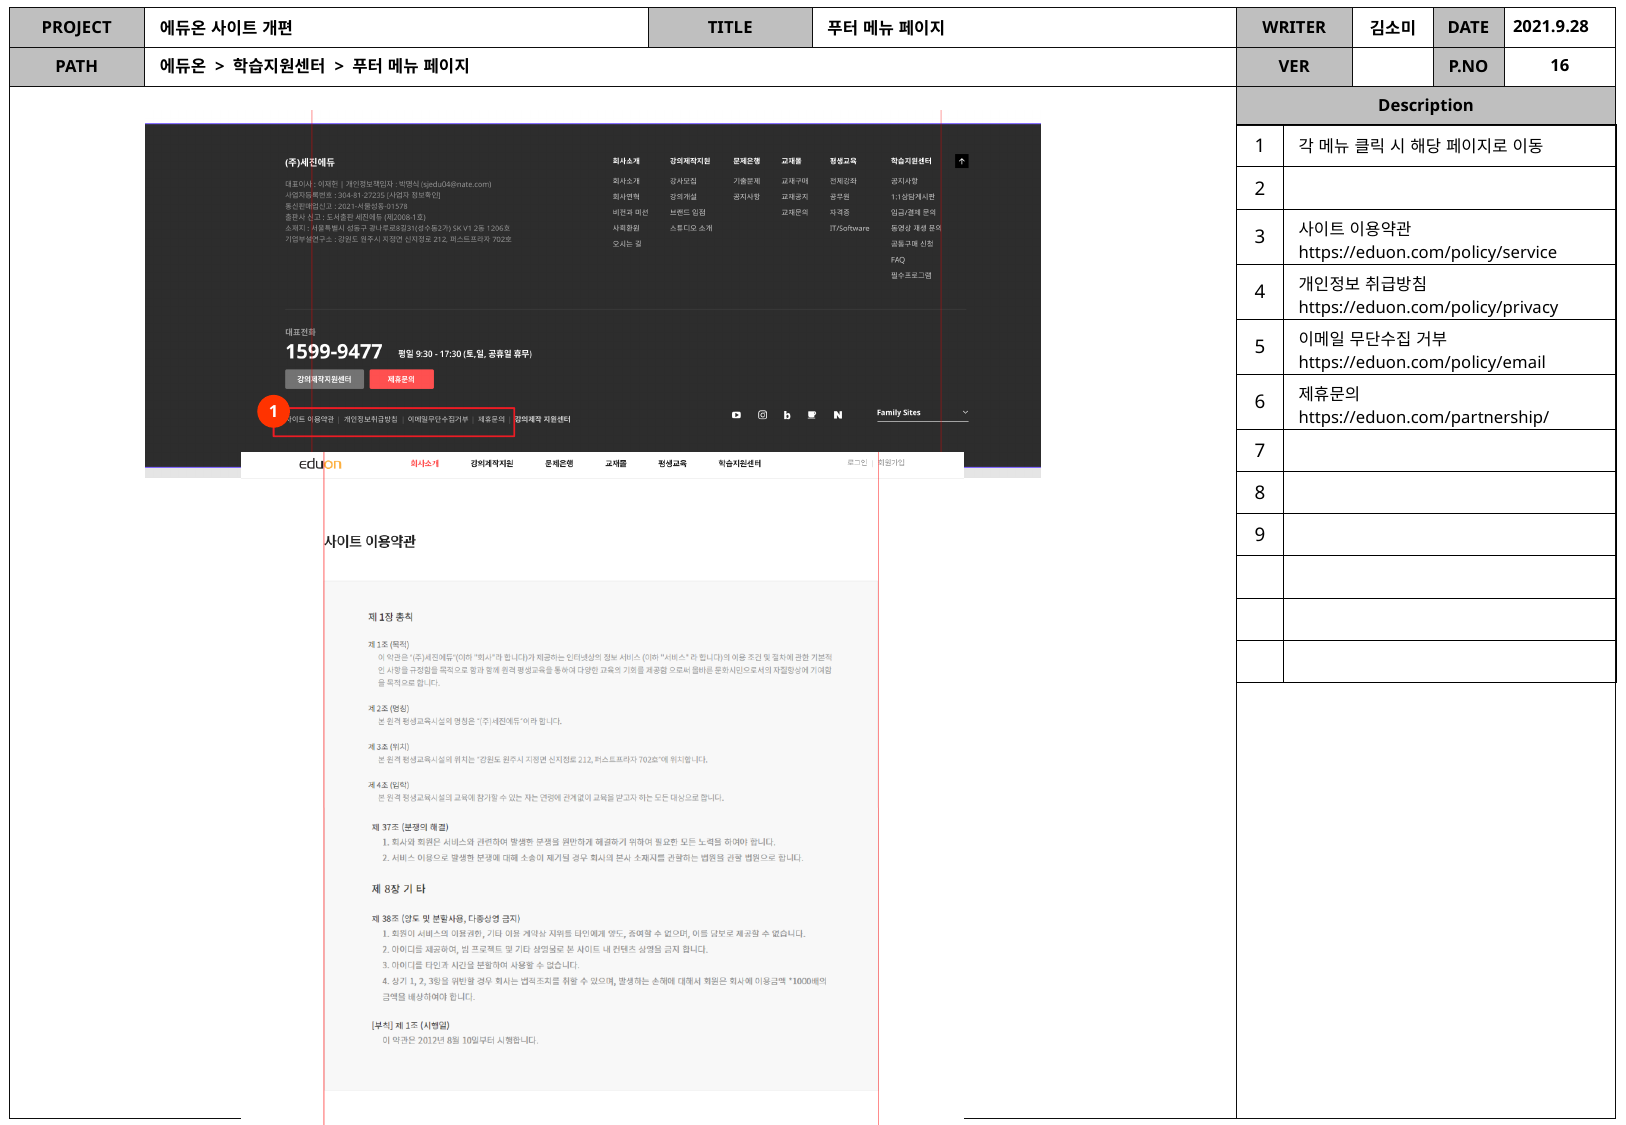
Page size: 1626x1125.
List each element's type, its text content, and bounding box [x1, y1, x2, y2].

picture [145, 110, 1041, 1125]
table_cell 5 [1237, 320, 1283, 374]
table_cell [1237, 599, 1283, 640]
table_cell 2 [1237, 167, 1283, 209]
table_cell [1284, 167, 1616, 209]
table_cell [1284, 472, 1616, 513]
text_box 에듀온 > 학습지원센터 > 푸터 메뉴 페이지 [145, 48, 1226, 84]
table_cell 4 [1237, 265, 1283, 319]
table_cell 3 [1237, 210, 1283, 264]
table_cell [1237, 556, 1283, 598]
table_cell 6 [1237, 375, 1283, 429]
table_cell 9 [1237, 514, 1283, 555]
text_box 16 [1502, 46, 1618, 82]
table_cell [1284, 514, 1616, 555]
table_cell 7 [1237, 430, 1283, 471]
text_box 에듀온 사이트 개편 [145, 10, 624, 46]
table_cell [1284, 430, 1616, 471]
table_cell 제휴문의 https://eduon.com/partnership/ [1284, 375, 1616, 429]
table_cell 8 [1237, 472, 1283, 513]
table_cell 개인정보 취급방침 https://eduon.com/policy/privacy [1284, 265, 1616, 319]
table_cell [1284, 599, 1616, 640]
table_cell [1237, 641, 1283, 682]
table_header 1 [1237, 125, 1283, 166]
text_box 2021.9.28 [1498, 8, 1623, 44]
table_cell [1284, 641, 1616, 682]
table_header 각 메뉴 클릭 시 해당 페이지로 이동 [1284, 125, 1616, 166]
table_cell 이메일 무단수집 거부 https://eduon.com/policy/email [1284, 320, 1616, 374]
table_cell 사이트 이용약관 https://eduon.com/policy/service [1284, 210, 1616, 264]
table_cell [1284, 556, 1616, 598]
text_box 푸터 메뉴 페이지 [812, 10, 1132, 46]
